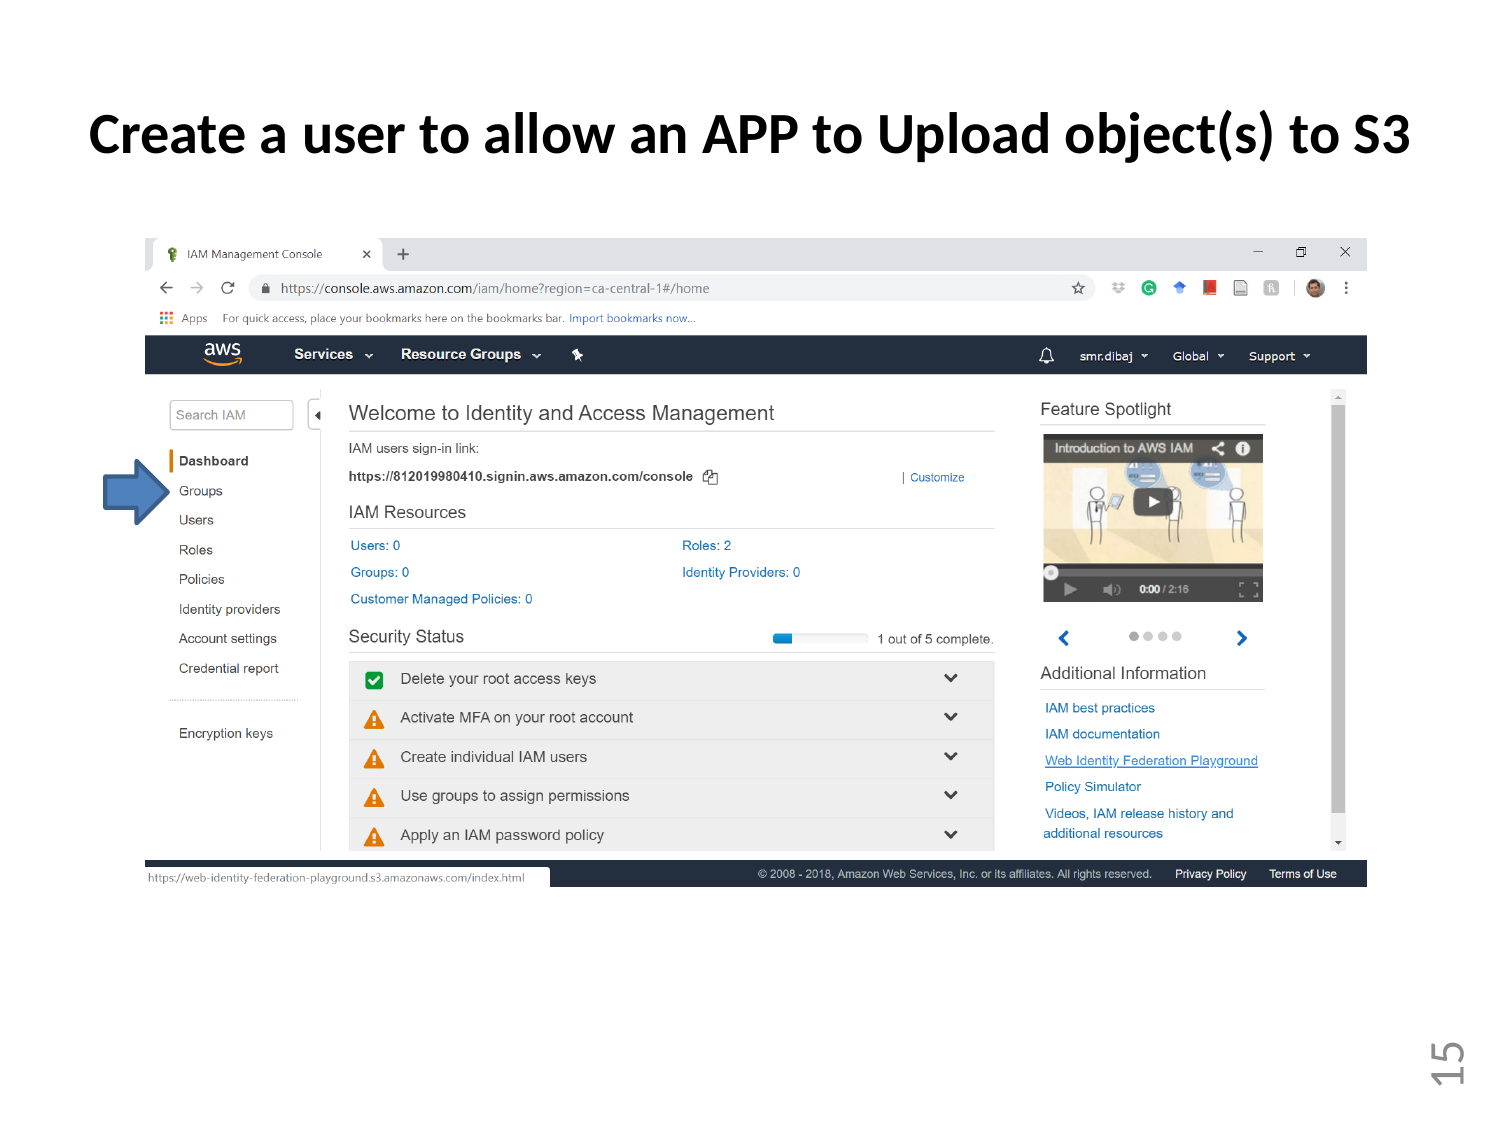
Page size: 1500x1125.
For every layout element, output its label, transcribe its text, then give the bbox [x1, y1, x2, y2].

slide_number 15 [1412, 1025, 1475, 1125]
text_box Create a user to allow an APP to Upload object(s) to S3 [74, 87, 1438, 173]
text_box [103, 458, 140, 526]
picture [145, 237, 1367, 887]
